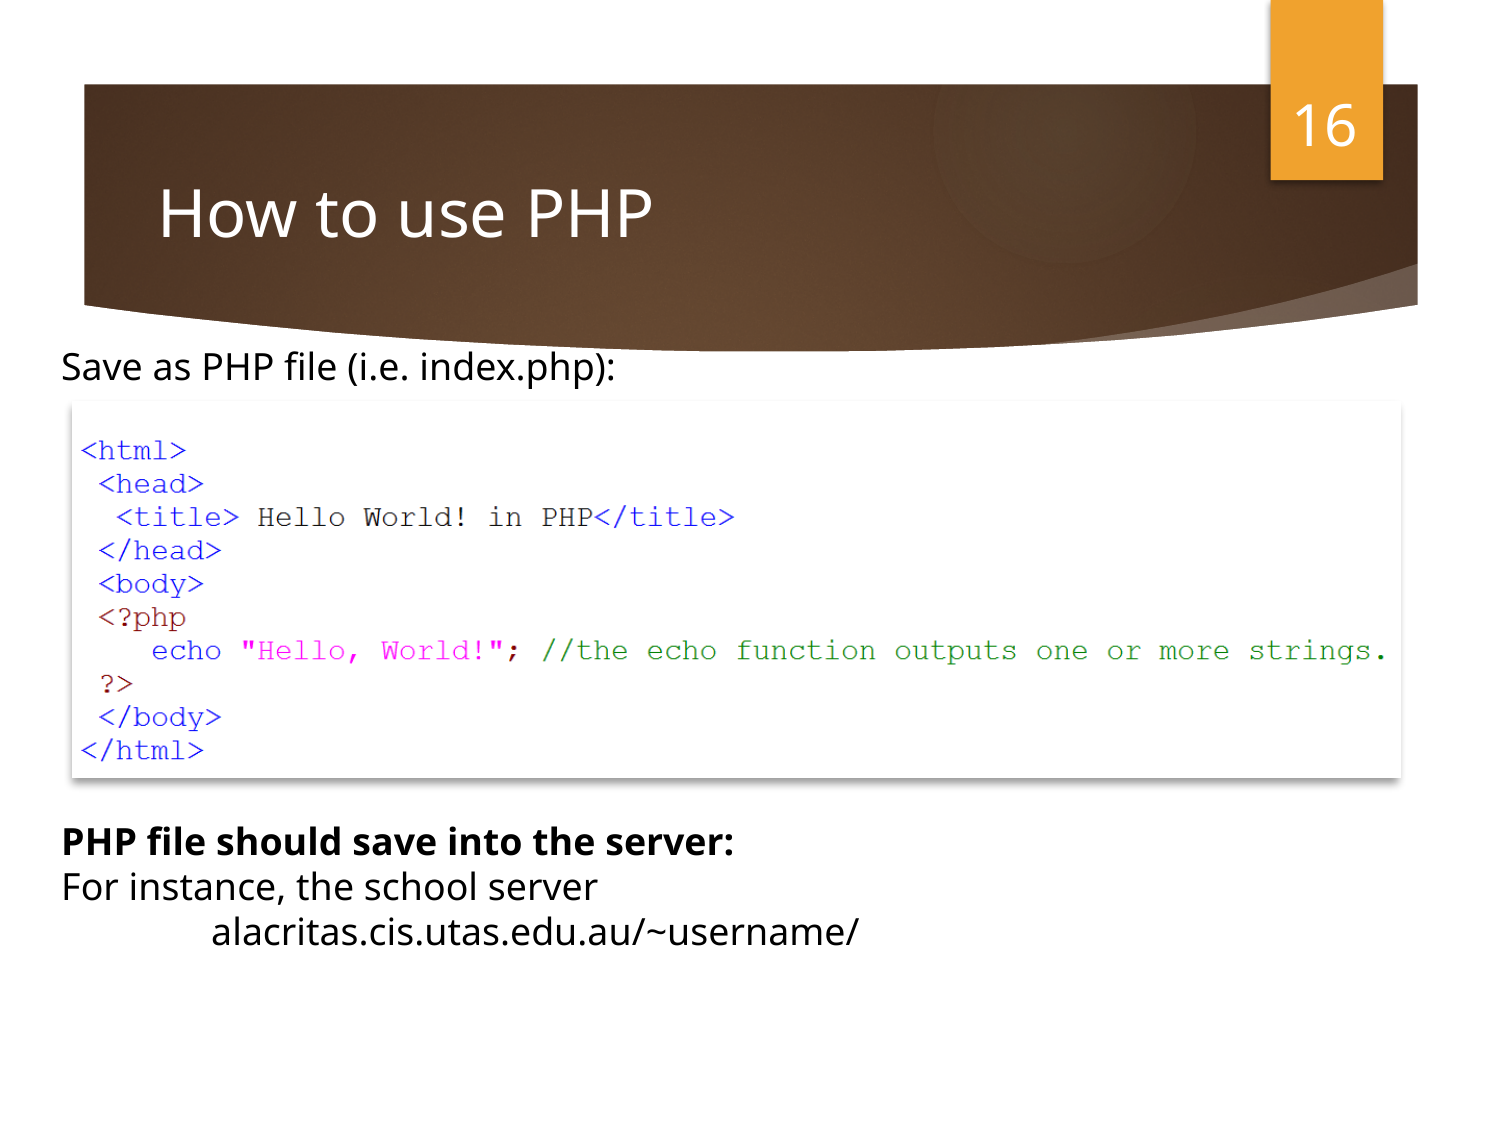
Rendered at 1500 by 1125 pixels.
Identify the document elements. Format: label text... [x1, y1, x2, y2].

picture [72, 401, 1401, 779]
text_box Save as PHP file (i.e. index.php): [46, 335, 805, 396]
text_box PHP file should save into the server: For instance, the school server alacritas.cis.utas.edu.au/~username/ [46, 810, 953, 1006]
slide_number 16 [1259, 48, 1390, 175]
title How to use PHP [142, 152, 1183, 269]
